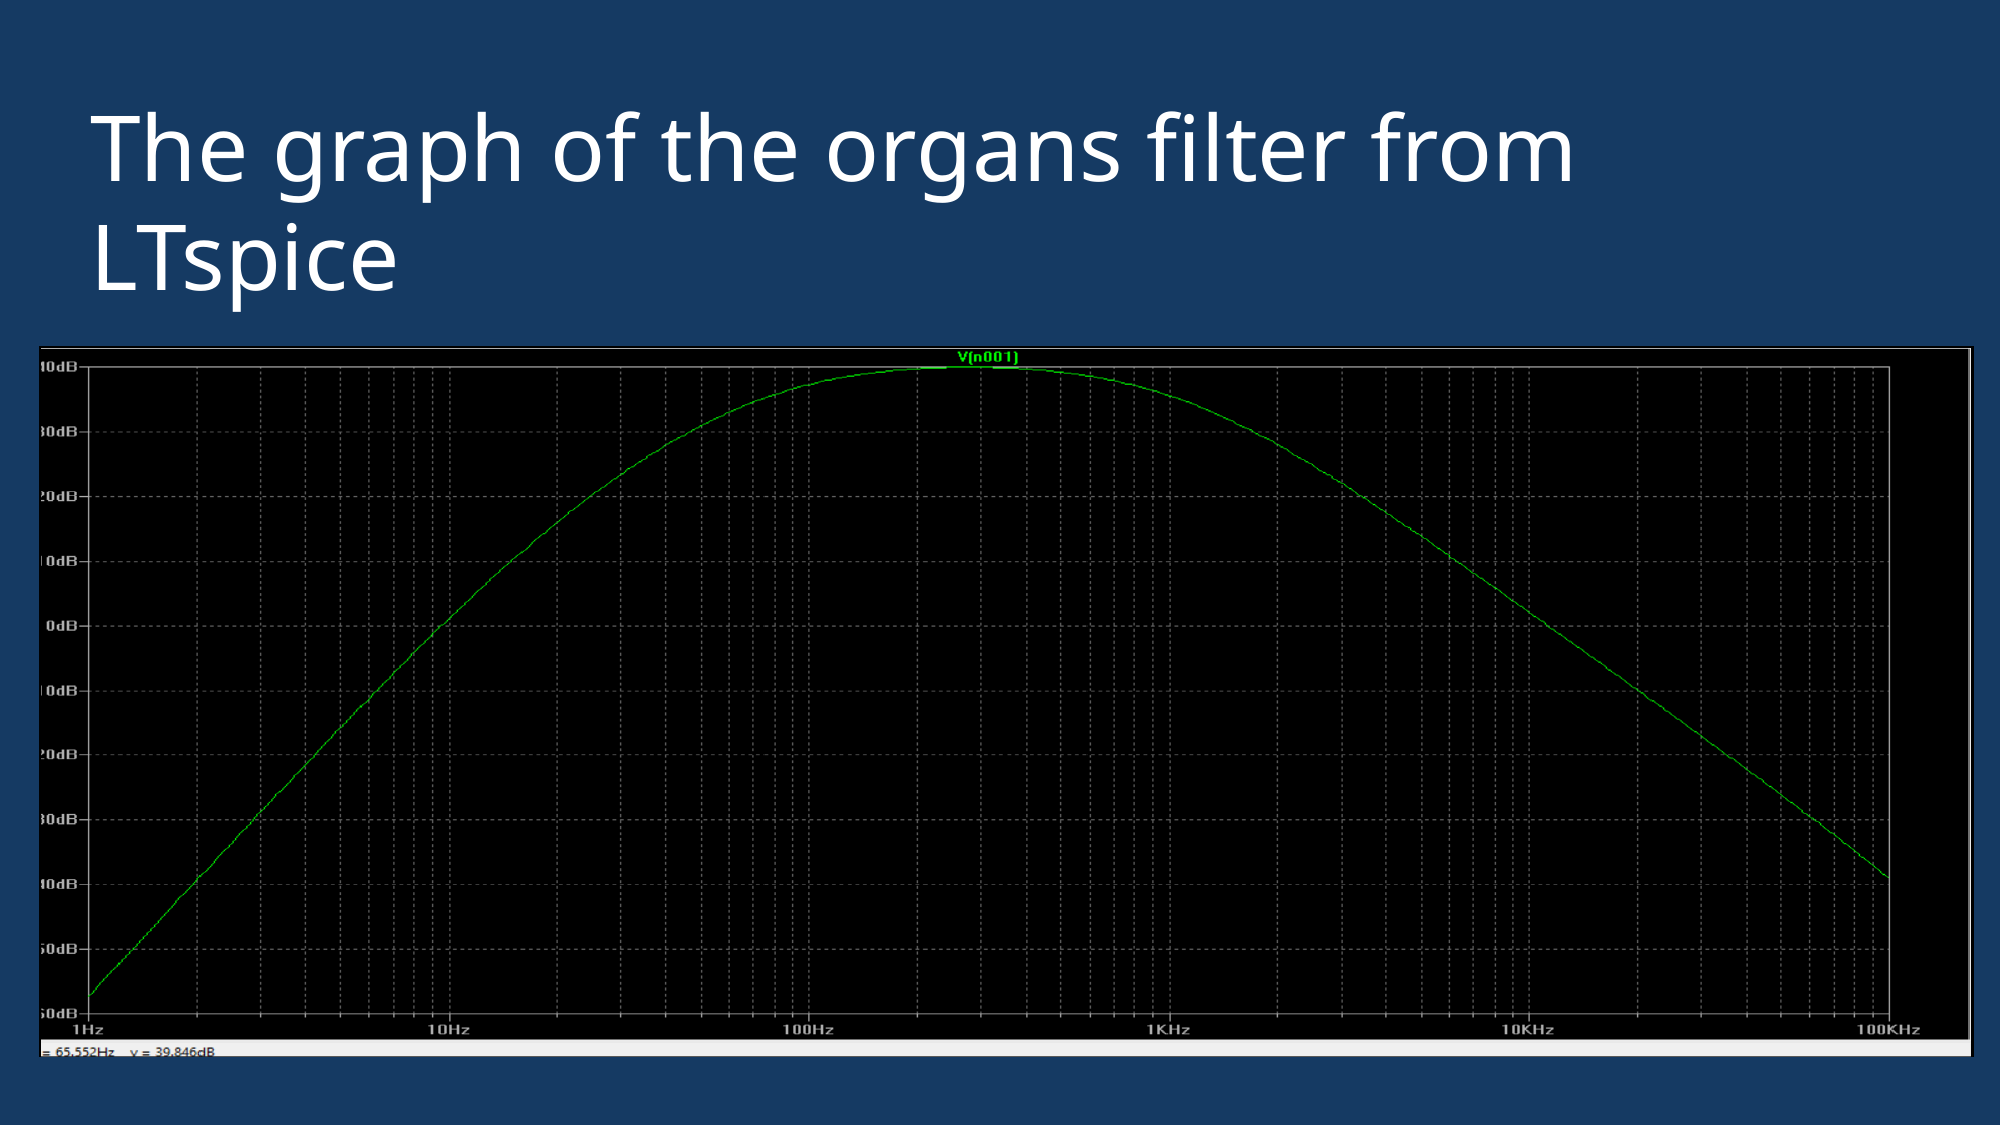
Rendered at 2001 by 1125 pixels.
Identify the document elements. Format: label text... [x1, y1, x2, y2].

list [39, 346, 1974, 1057]
title The graph of the organs filter from LTspice [90, 90, 1910, 309]
